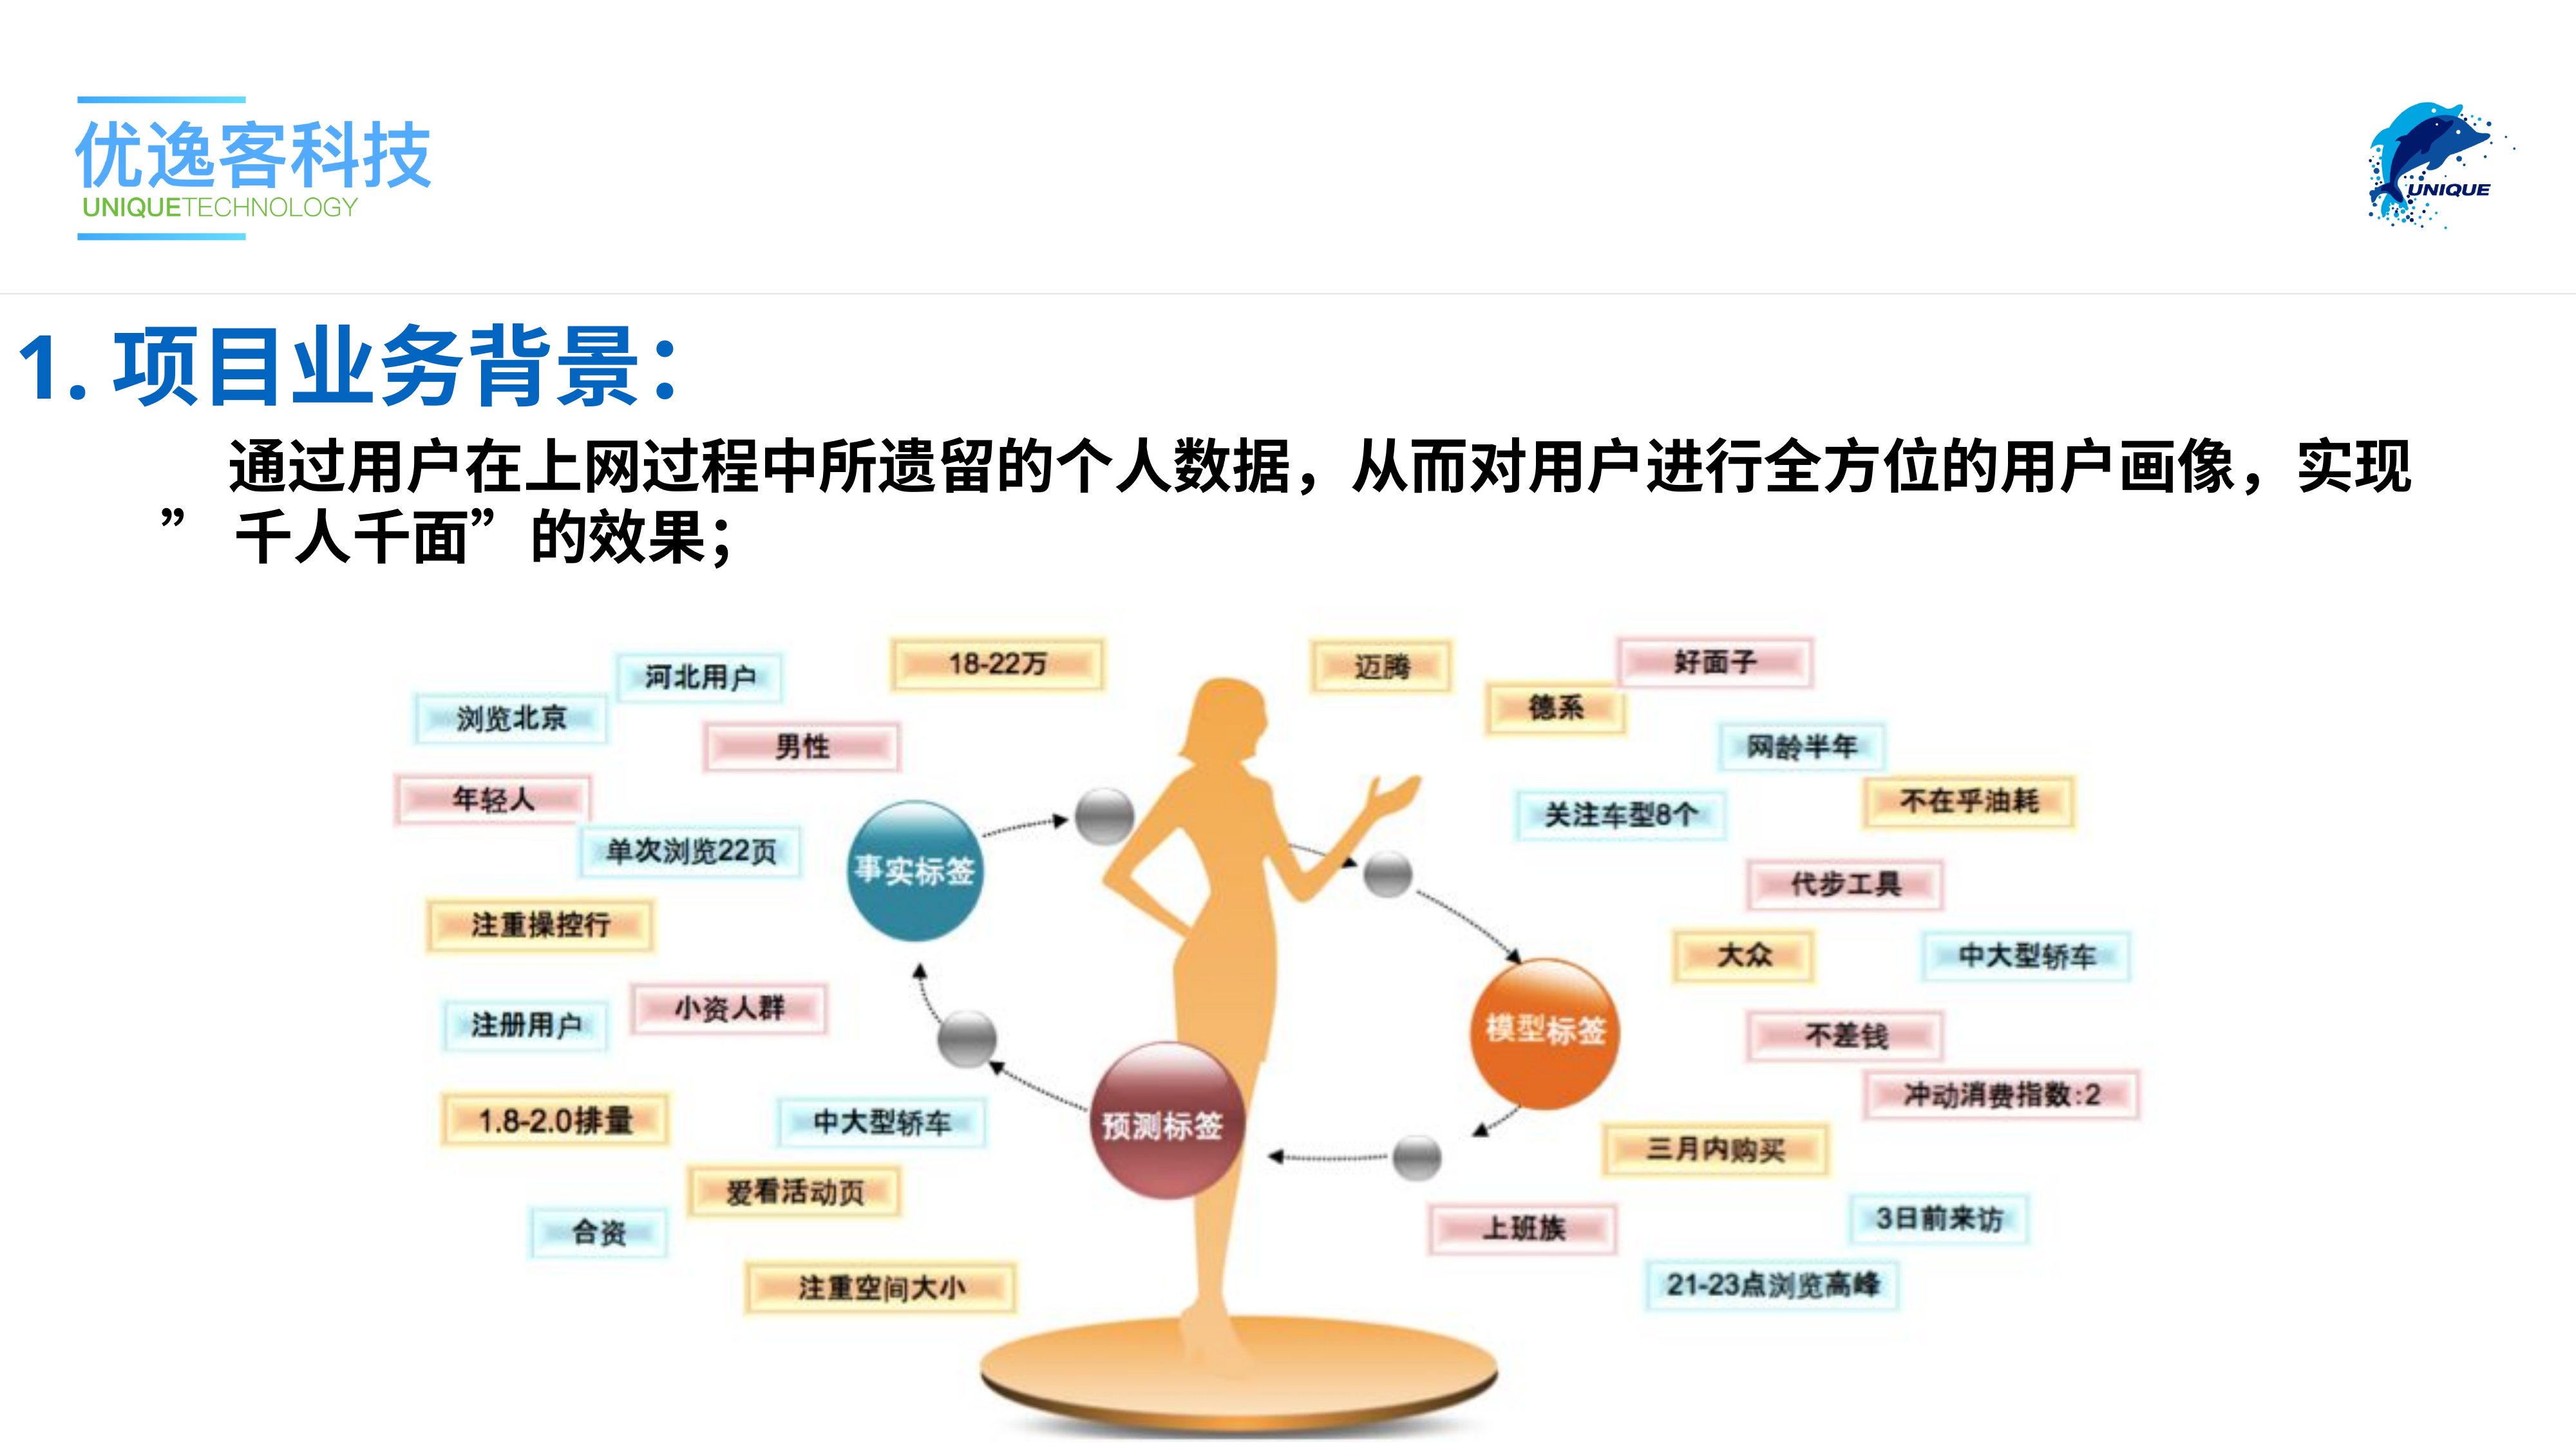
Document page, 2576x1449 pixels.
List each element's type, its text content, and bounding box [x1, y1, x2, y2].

picture [0, 0, 2576, 1449]
text_box 1.项目业务背景： [9, 305, 737, 422]
text_box 通过用户在上网过程中所遗留的个人数据，从而对用户进行全方位的用户画像，实现 ”千人千面”的效果； [155, 423, 2421, 576]
